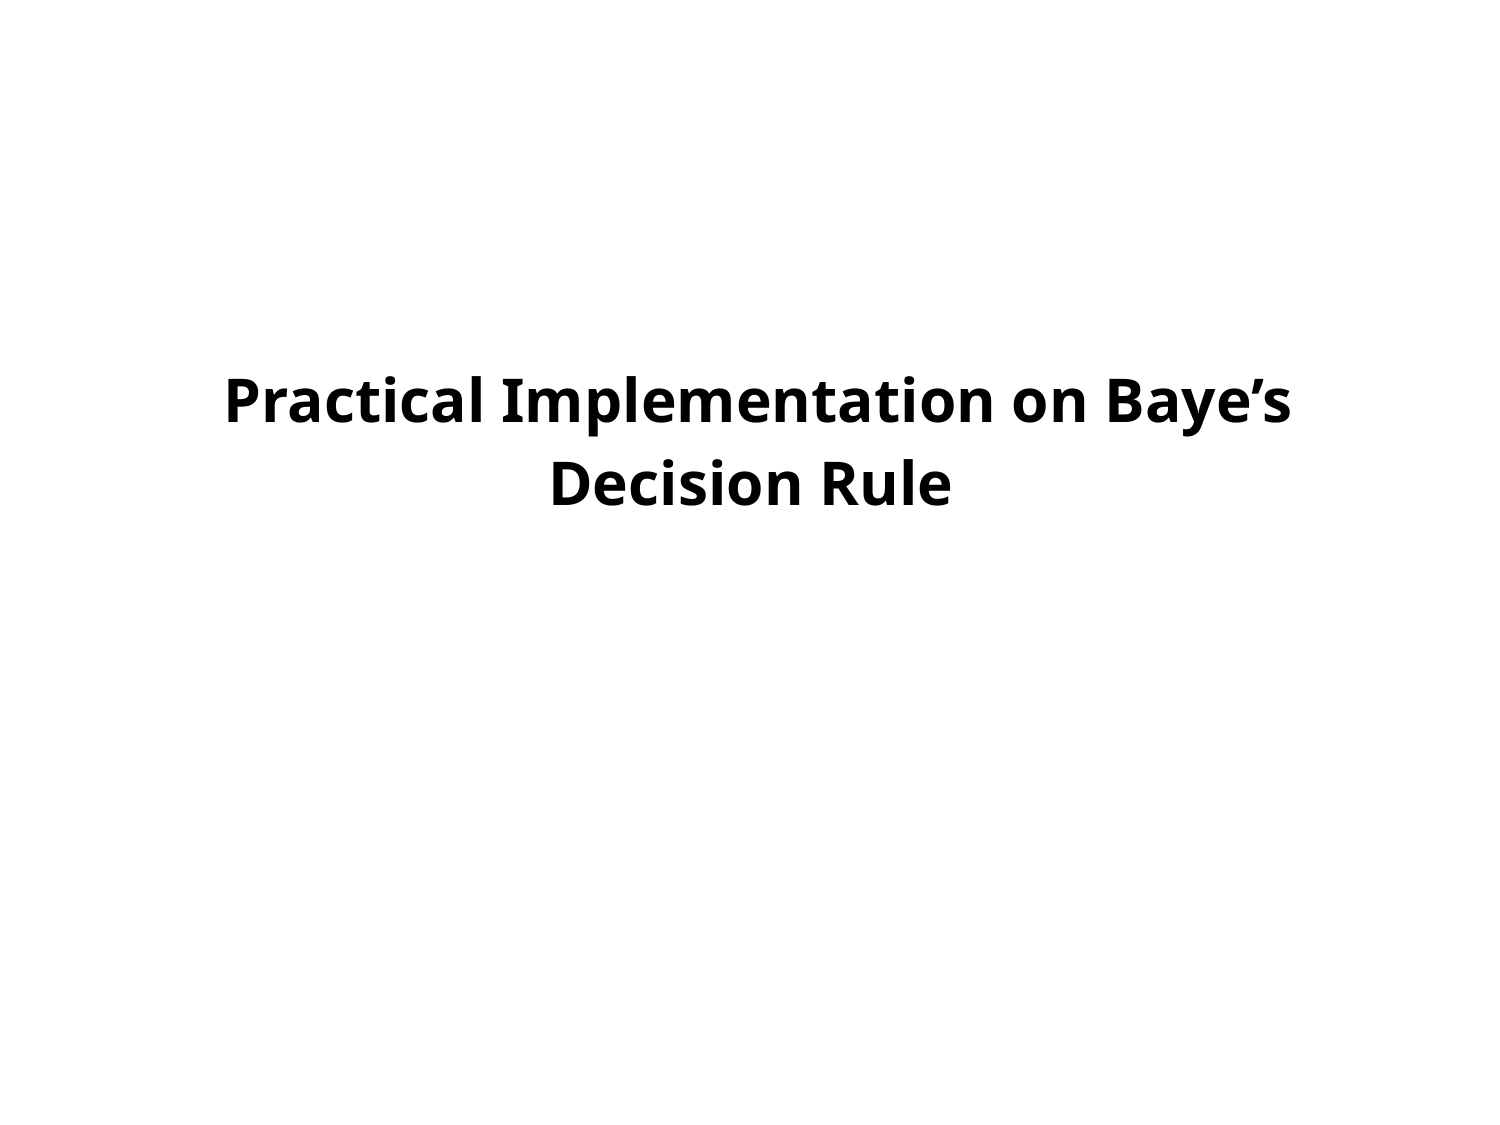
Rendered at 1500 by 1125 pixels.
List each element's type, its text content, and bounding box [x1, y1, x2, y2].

title Practical Implementation on Baye’s Decision Rule [162, 350, 1356, 531]
